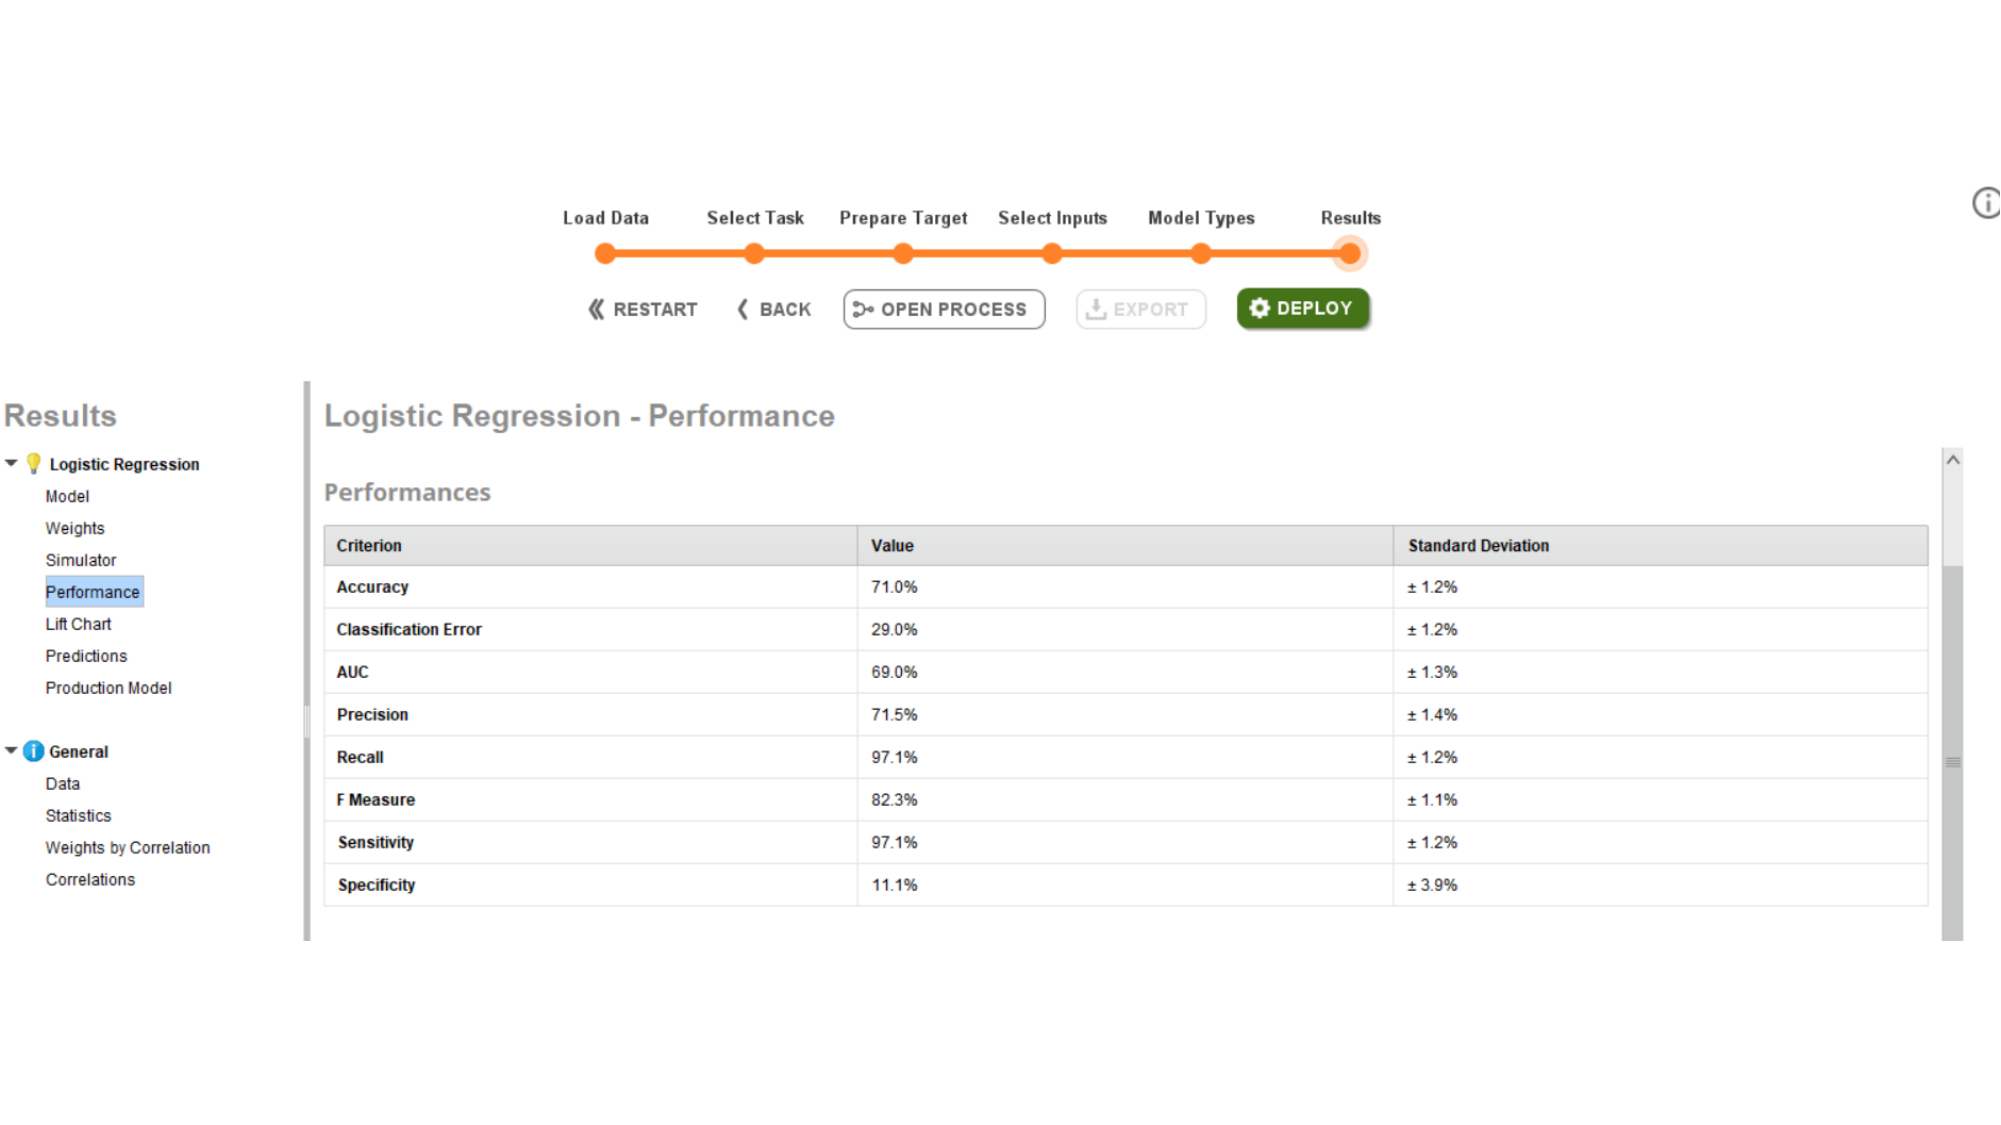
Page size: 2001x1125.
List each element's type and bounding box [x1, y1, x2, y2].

picture [0, 184, 2000, 941]
